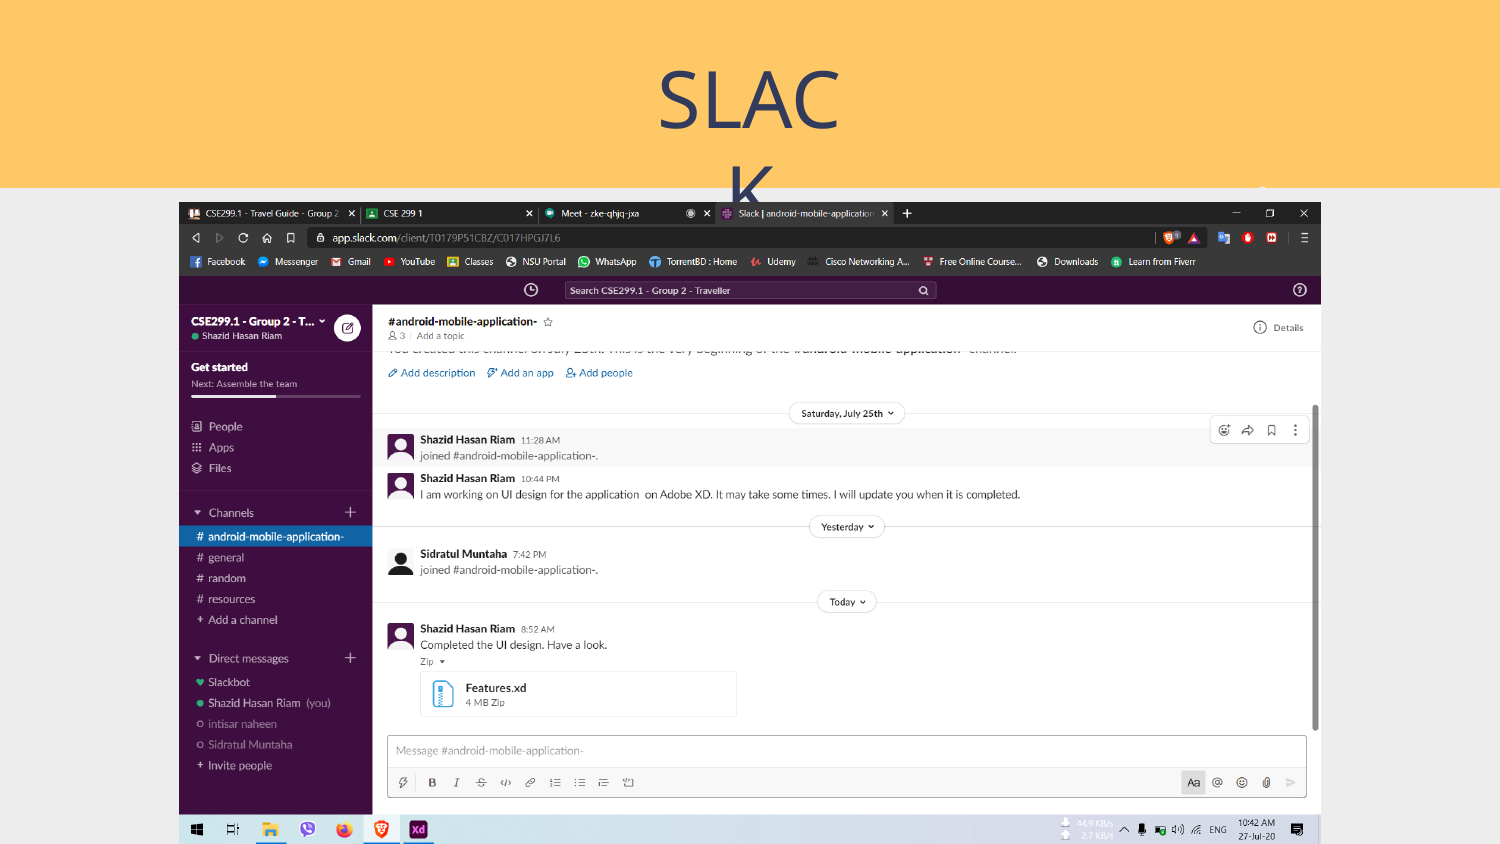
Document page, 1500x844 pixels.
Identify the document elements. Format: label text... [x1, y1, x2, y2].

picture [179, 201, 1321, 844]
title SLACK [641, 34, 859, 151]
